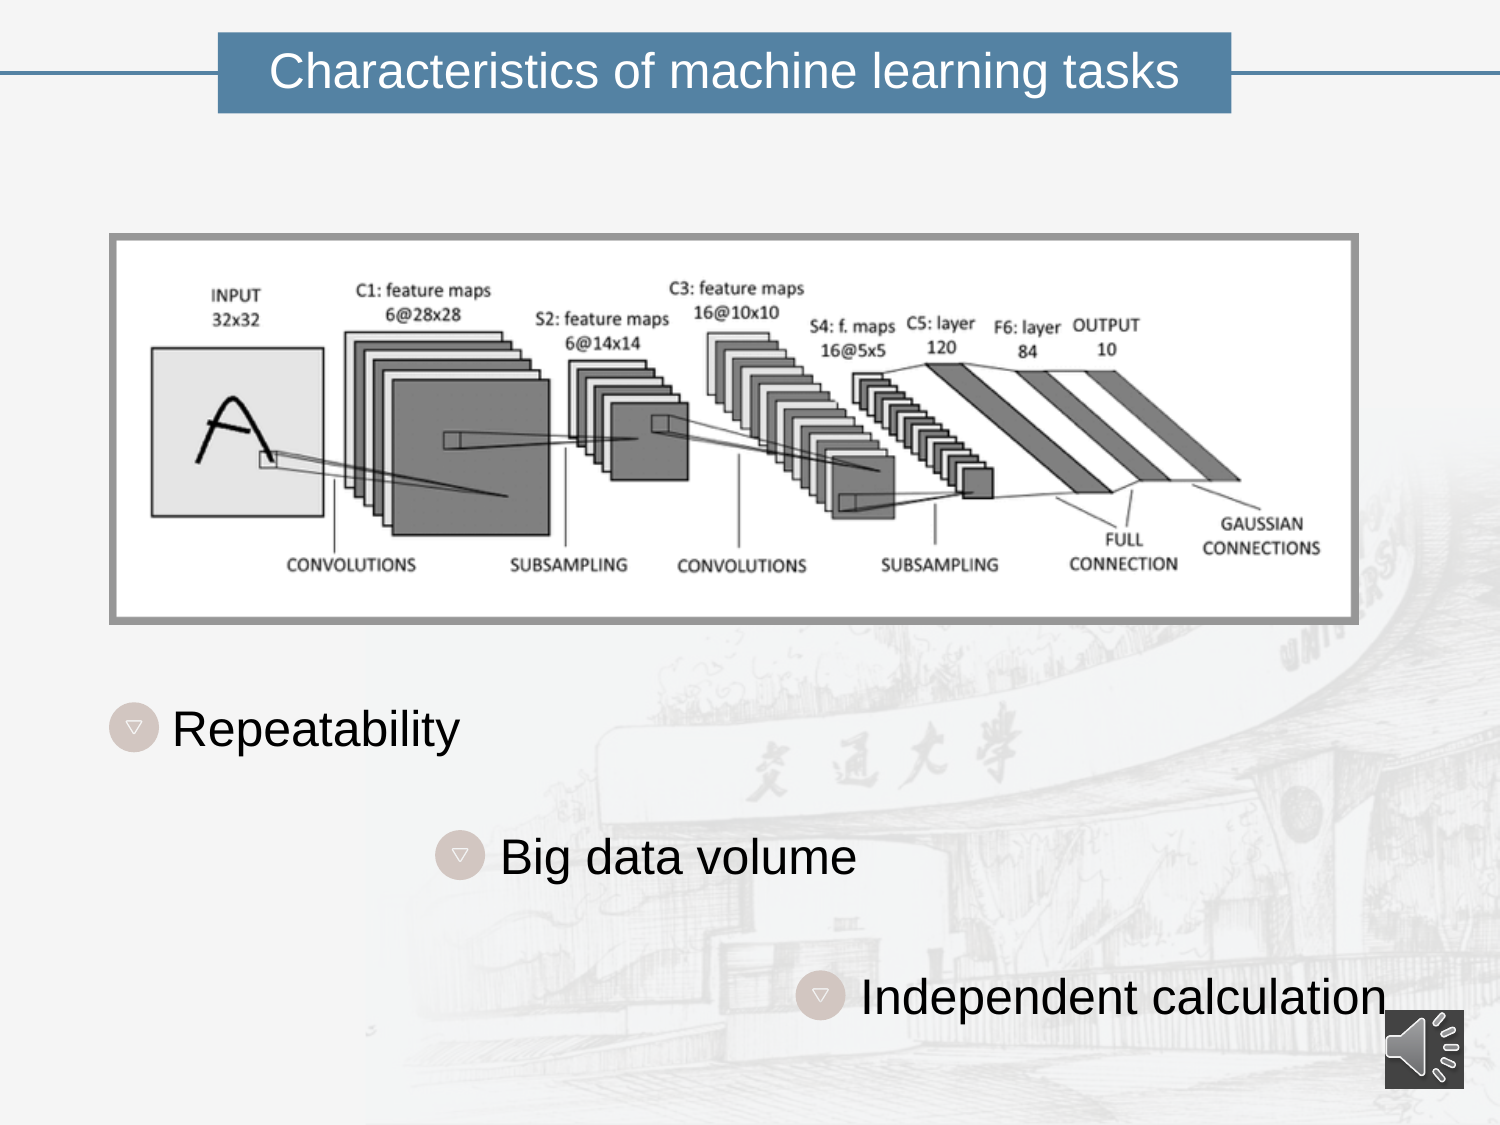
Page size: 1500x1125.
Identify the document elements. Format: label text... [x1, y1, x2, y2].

picture [108, 233, 1360, 625]
text_box Repeatability [157, 689, 525, 765]
text_box Big data volume [485, 817, 1016, 892]
text_box [434, 829, 487, 882]
text_box [107, 701, 161, 754]
text_box Independent calculation [845, 957, 1500, 1033]
text_box [794, 969, 847, 1022]
text_box Characteristics of machine learning tasks [217, 32, 1232, 114]
picture [1384, 1009, 1465, 1090]
